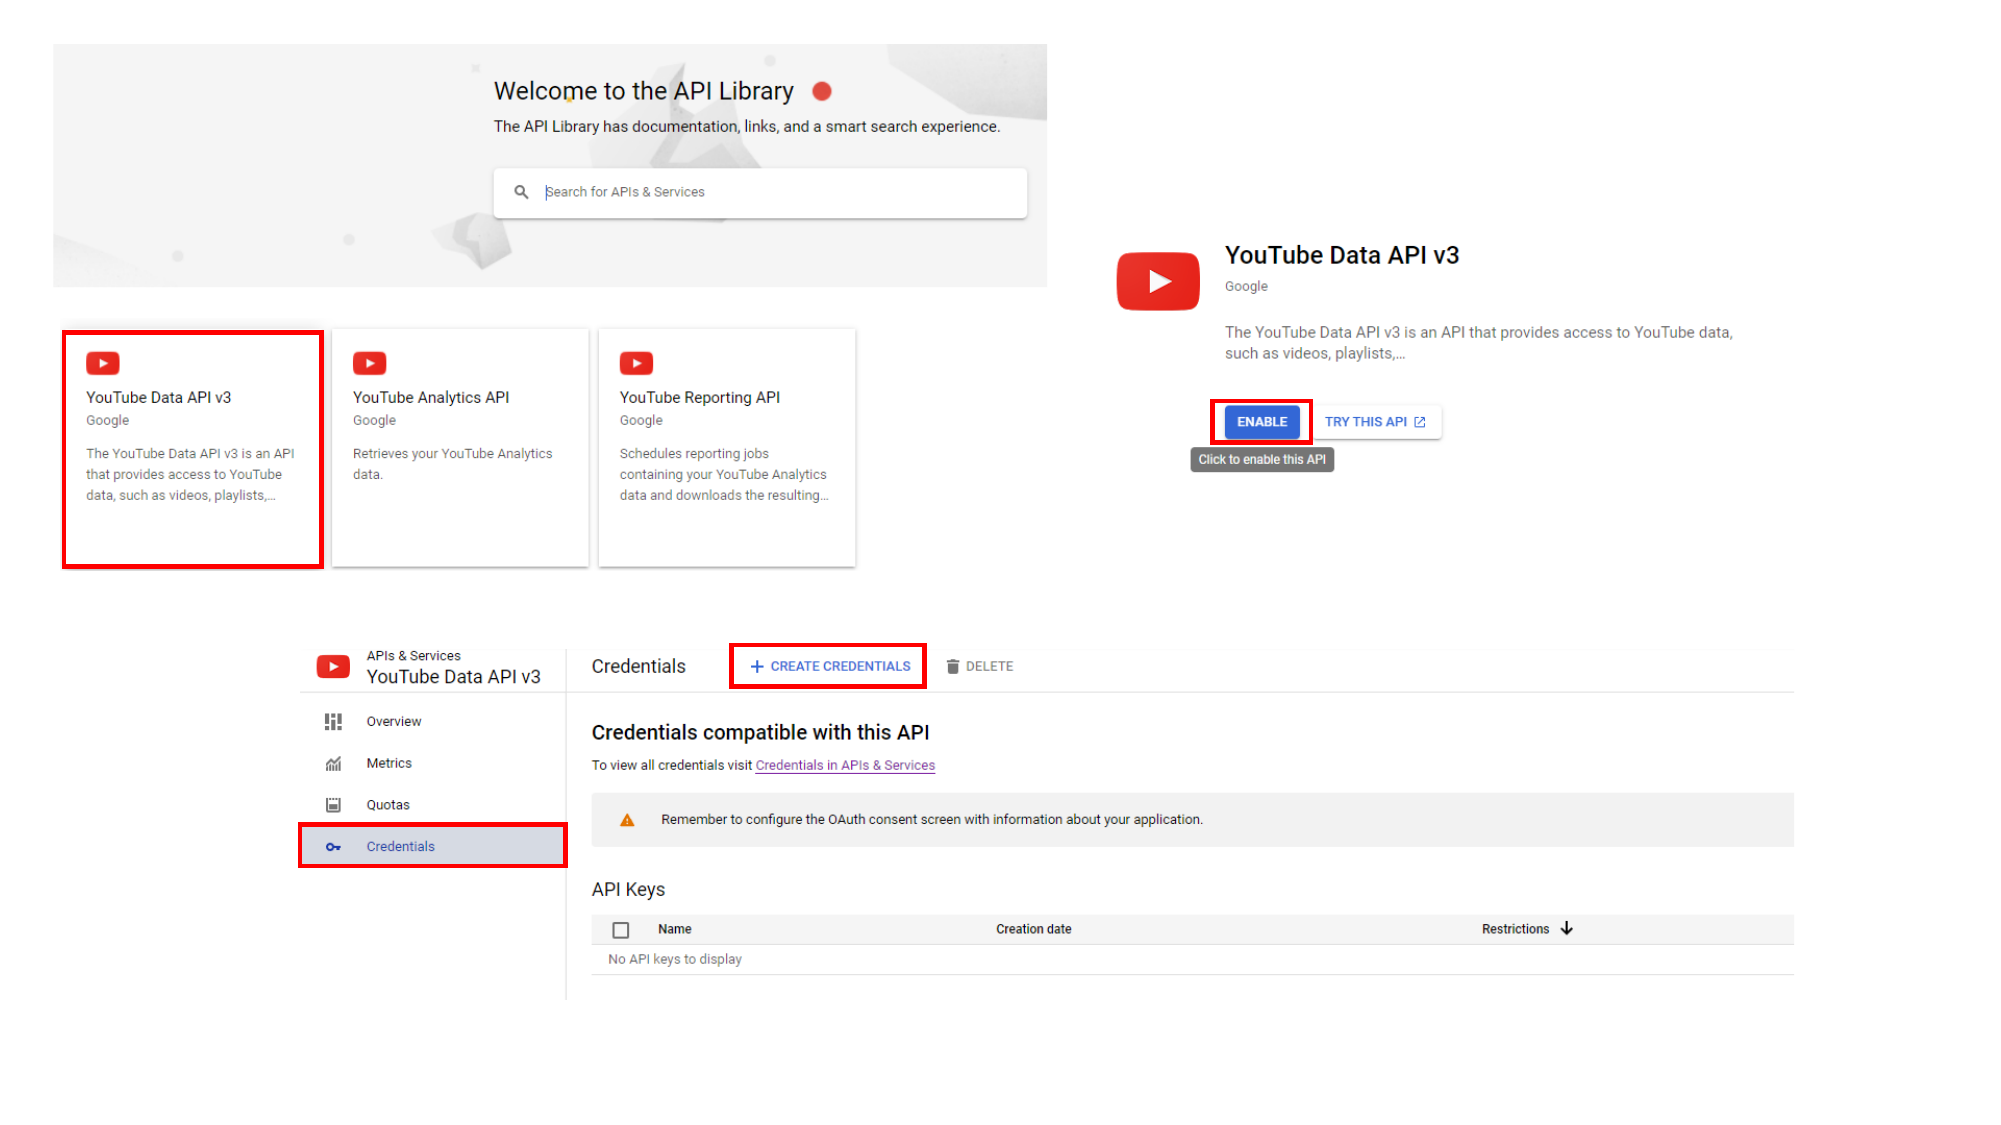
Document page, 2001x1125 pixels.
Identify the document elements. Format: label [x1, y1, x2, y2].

picture [1101, 235, 1740, 501]
picture [299, 648, 1795, 1000]
text_box [730, 644, 926, 648]
picture [53, 44, 1048, 592]
